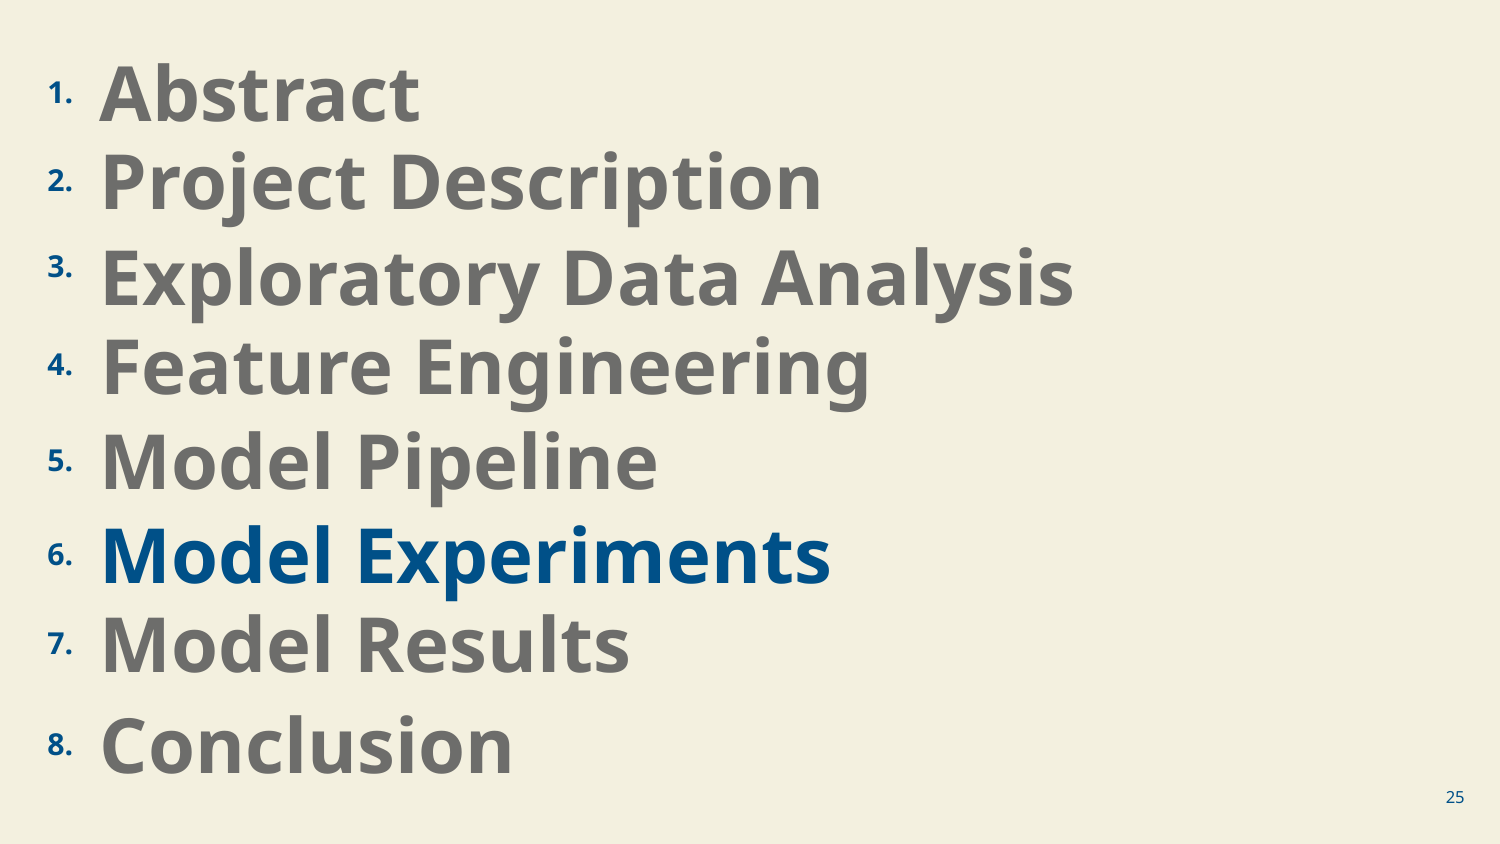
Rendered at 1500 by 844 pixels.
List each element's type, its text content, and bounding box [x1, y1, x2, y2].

text_box 3. [32, 241, 97, 299]
text_box Project Description [84, 138, 1241, 220]
text_box Conclusion [84, 702, 1241, 784]
text_box Model Pipeline [84, 418, 1241, 500]
text_box 6. [32, 529, 97, 587]
text_box 1. [32, 67, 97, 125]
text_box 5. [32, 434, 97, 493]
text_box Model Results [84, 601, 1241, 683]
text_box Model Experiments [84, 512, 1241, 594]
text_box 4. [32, 339, 97, 397]
text_box Exploratory Data Analysis [84, 234, 1241, 316]
text_box Abstract [84, 50, 1241, 132]
text_box 8. [32, 718, 97, 777]
text_box Feature Engineering [85, 323, 1452, 405]
text_box 2. [32, 155, 97, 213]
text_box 7. [32, 618, 97, 676]
slide_number ‹#› [1389, 764, 1480, 830]
